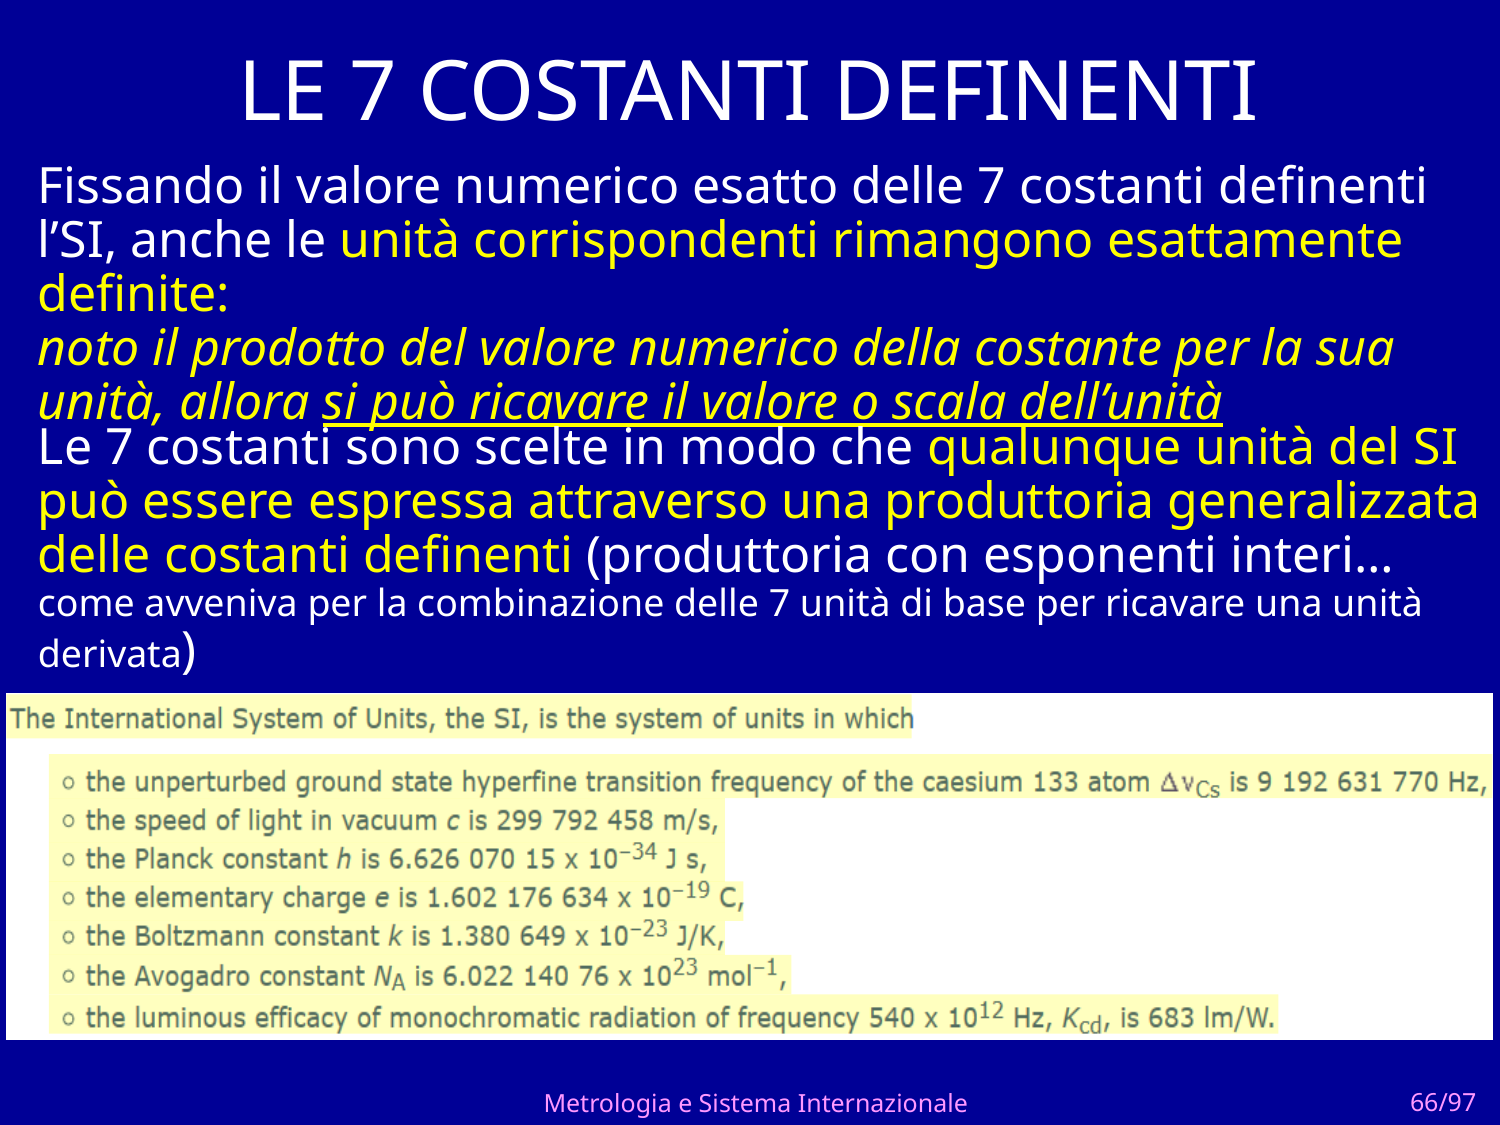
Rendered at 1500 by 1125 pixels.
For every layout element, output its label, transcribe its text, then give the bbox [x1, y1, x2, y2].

footer Metrologia e Sistema Internazionale [119, 1086, 1393, 1125]
text_box LE 7 COSTANTI DEFINENTI [0, 0, 1500, 174]
text_box Fissando il valore numerico esatto delle 7 costanti definenti l’SI, anche le unità corrispondenti rimangono esattamente definite: noto il prodotto del valore numerico della costante per la sua unità, allora si può ricavare il valore o scala dell’unità [23, 152, 1471, 385]
picture [6, 693, 1493, 1041]
text_box Le 7 costanti sono scelte in modo che qualunque unità del SI può essere espressa attraverso una produttoria generalizzata delle costanti definenti (produttoria con esponenti interi… come avveniva per la combinazione delle 7 unità di base per ricavare una unità derivata) [23, 414, 1500, 647]
